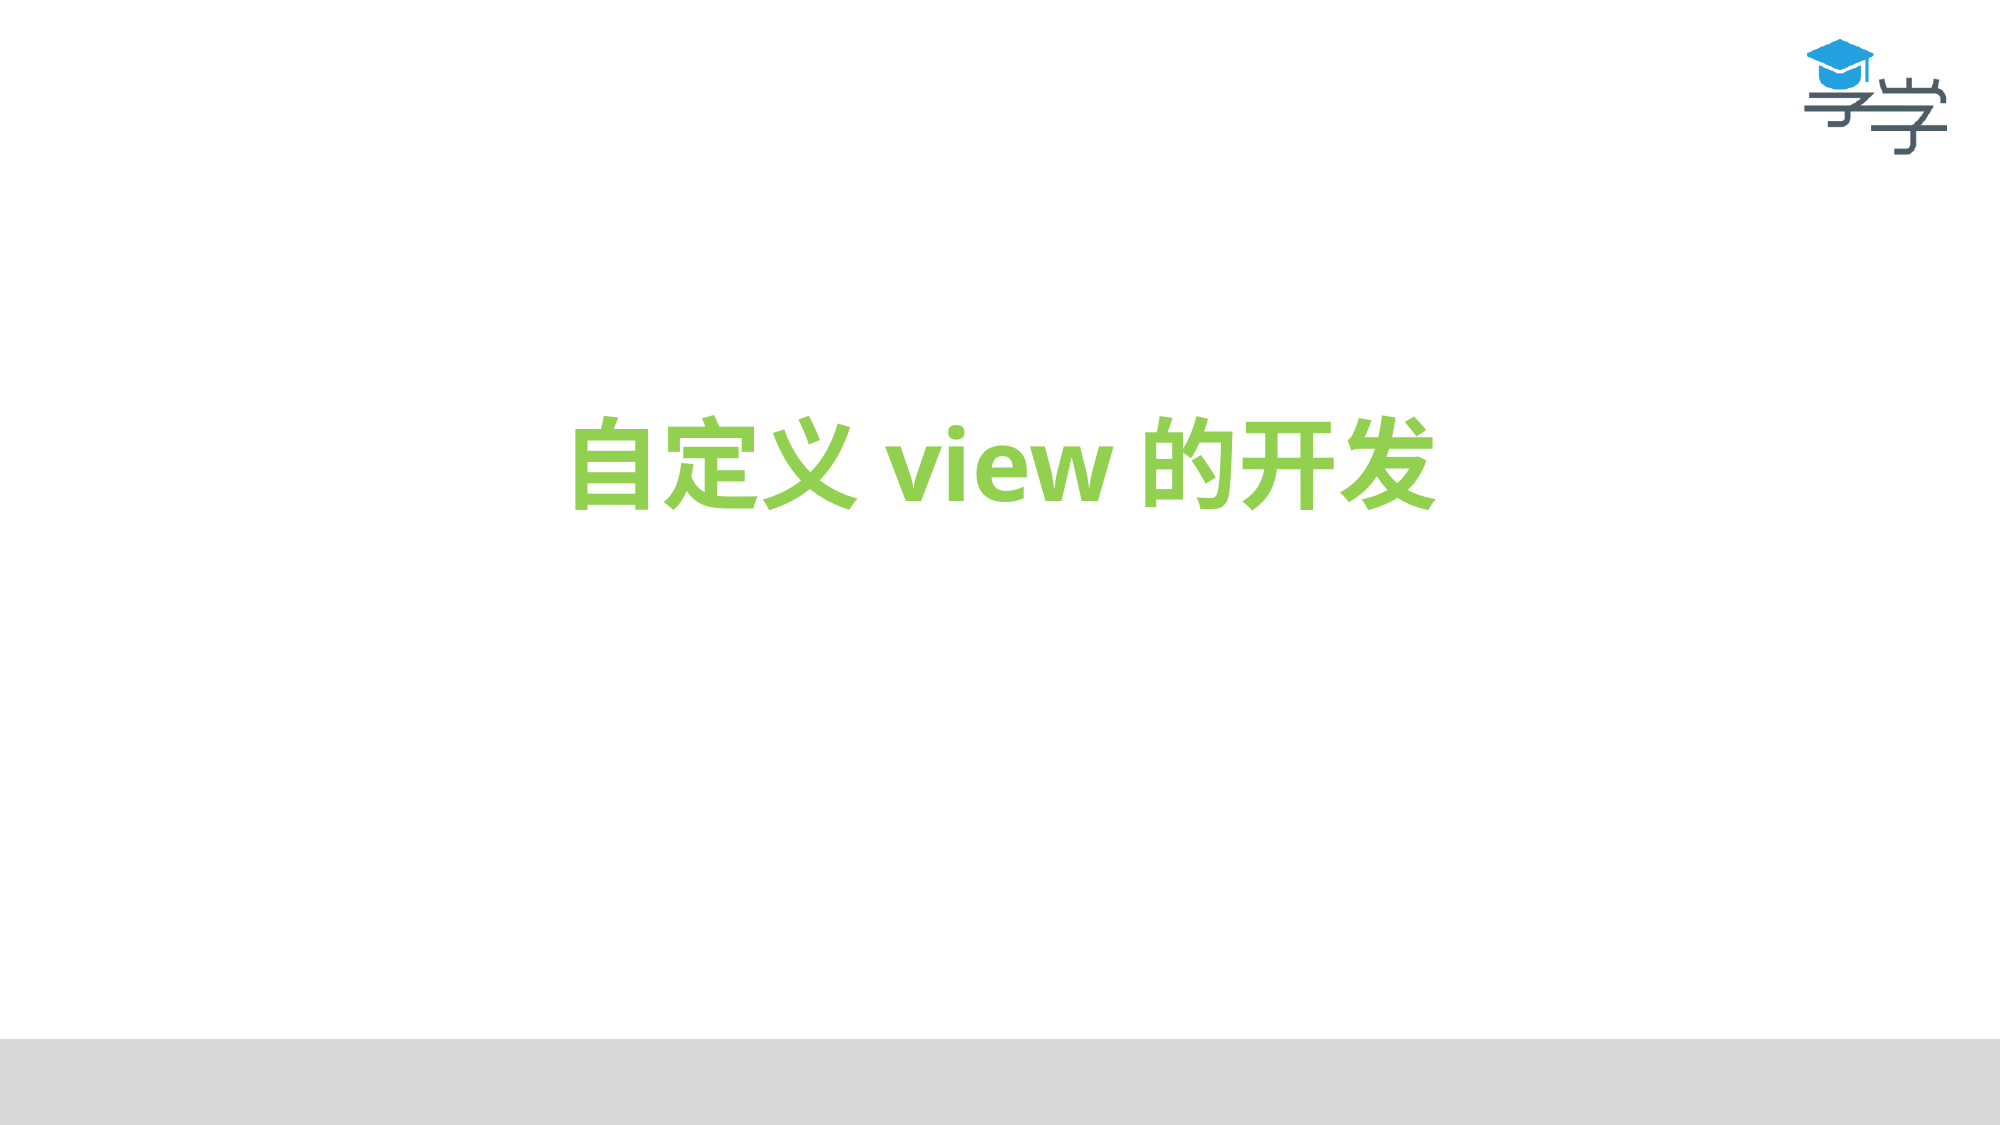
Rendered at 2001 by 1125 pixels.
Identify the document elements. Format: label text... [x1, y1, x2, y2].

text_box 自定义view的开发 [546, 394, 1454, 529]
picture [1799, 20, 1952, 173]
